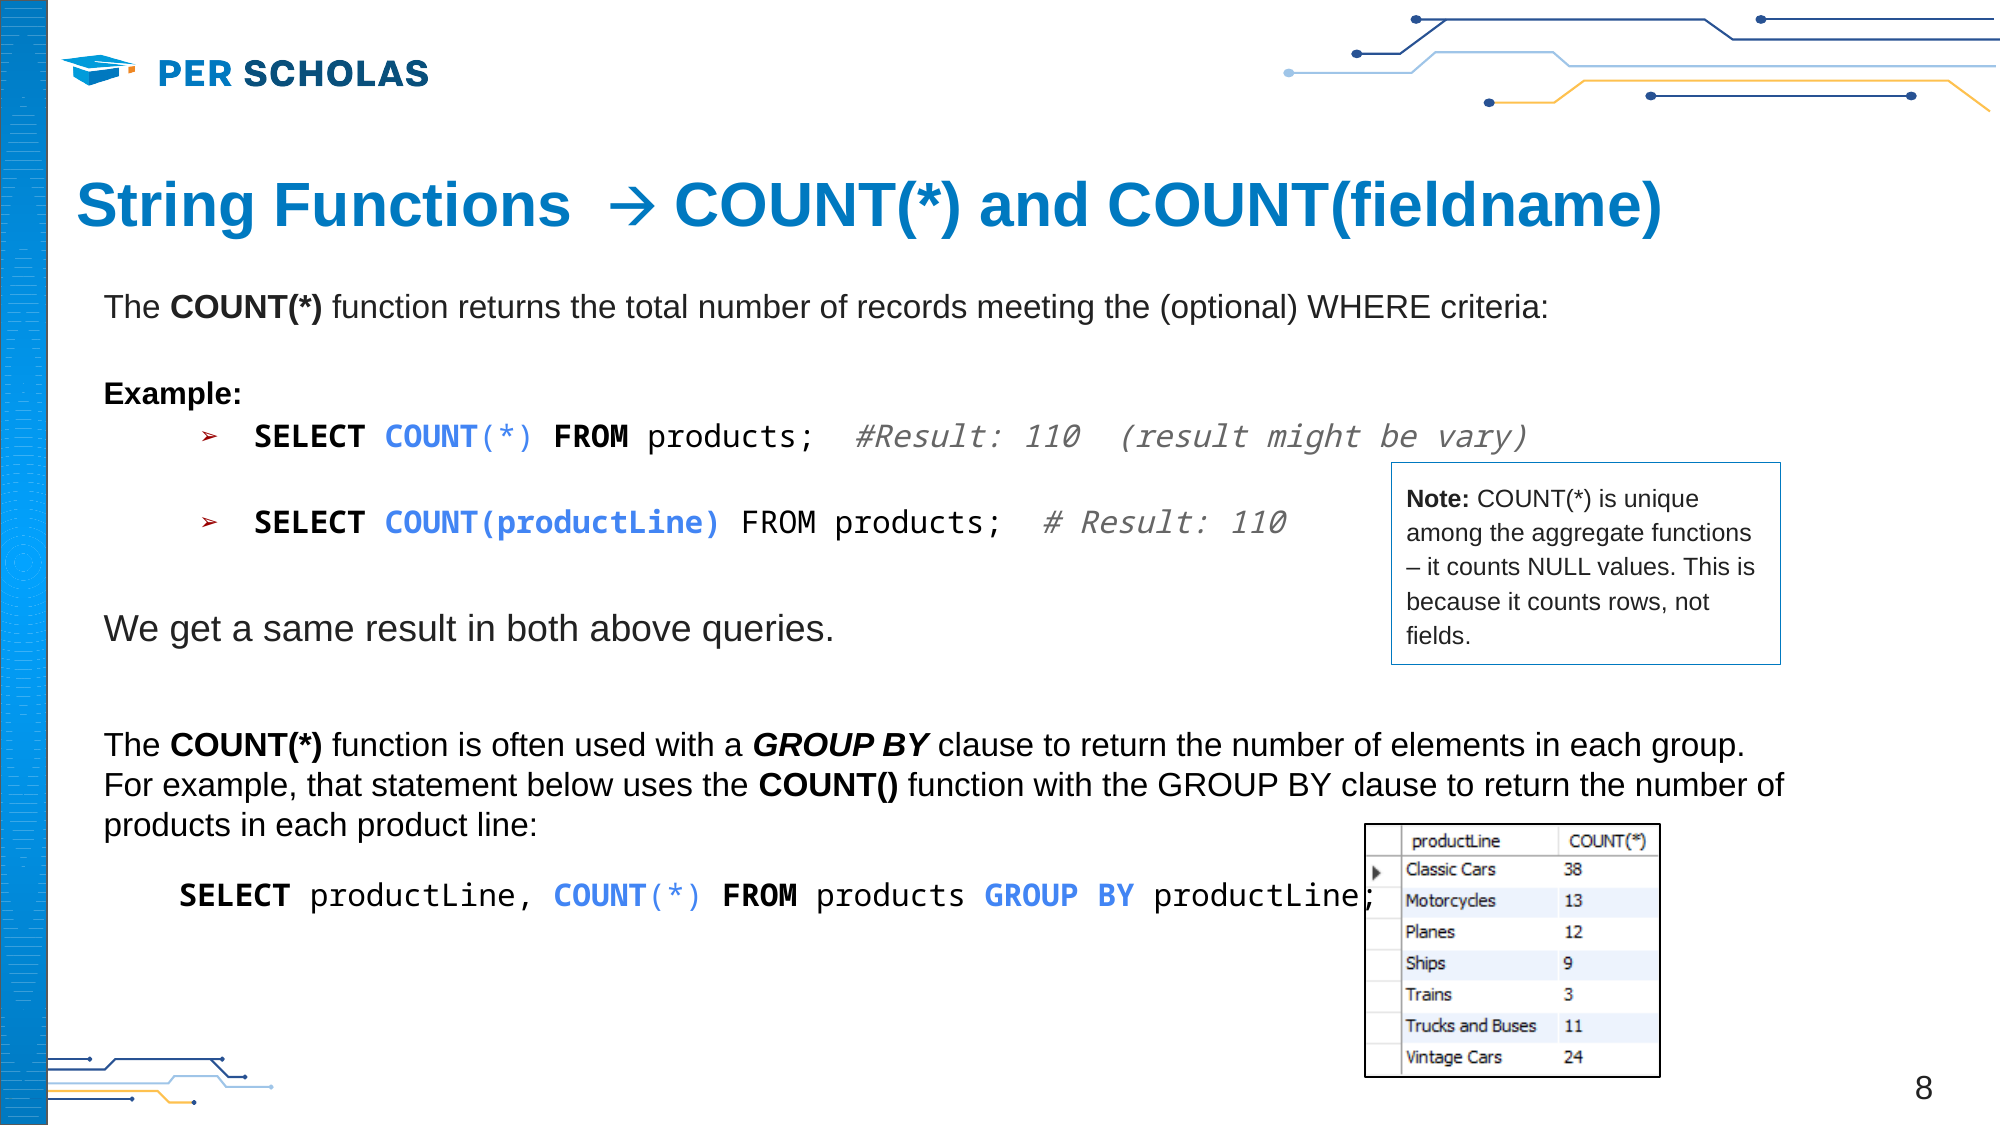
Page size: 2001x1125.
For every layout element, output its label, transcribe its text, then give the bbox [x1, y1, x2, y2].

slide_number ‹#› [1860, 1024, 1988, 1114]
title String Functions 🡪 COUNT(*) and COUNT(fieldname) [61, 143, 1886, 260]
picture [1365, 824, 1660, 1077]
picture [48, 23, 452, 110]
list The COUNT(*) function returns the total number of records meeting the (optional) WHERE criteria: Example: SELECT COUNT(*) FROM products; #Result: 110 (result might be vary) SELECT COUNT(productLine) FROM products; # Result: 110 We get a same result in both above queries. The COUNT(*) function is often used with a GROUP BY clause to return the number of elements in each group. For example, that statement below uses the COUNT() function with the GROUP BY clause to return the number of products in each product line: SELECT productLine, COUNT(*) FROM products GROUP BY productLine; [88, 263, 1857, 1007]
